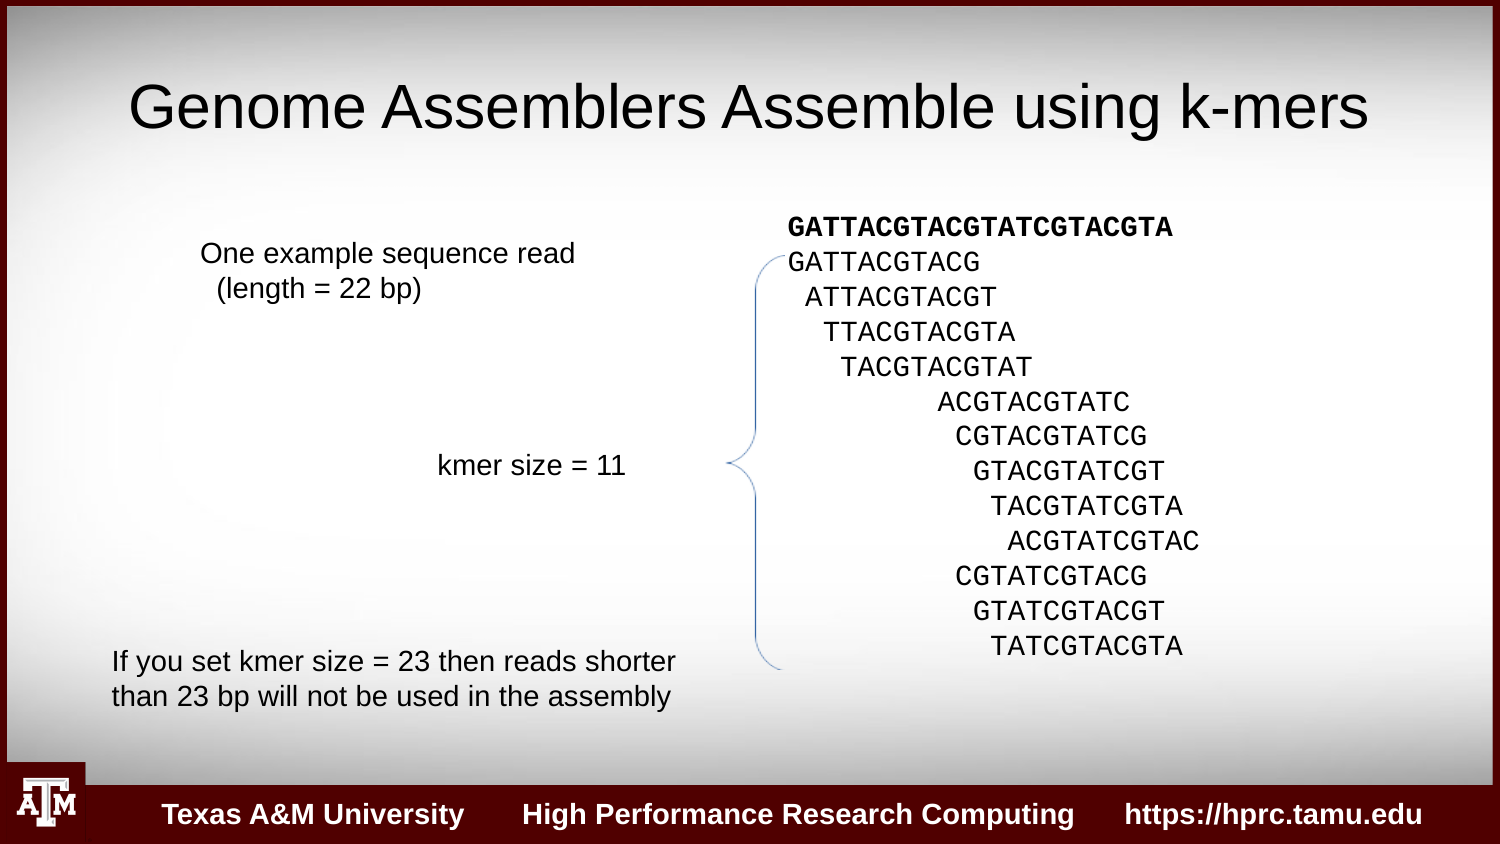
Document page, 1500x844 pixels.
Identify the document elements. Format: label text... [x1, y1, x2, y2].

text_box If you set kmer size = 23 then reads shorter than 23 bp will not be used in the assembly [96, 627, 701, 731]
title Genome Assemblers Assemble using k-mers [74, 33, 1425, 175]
text_box One example sequence read (length = 22 bp) [185, 218, 827, 294]
text_box GATTACGTACGTATCGTACGTA GATTACGTACG ATTACGTACGT TTACGTACGTA TACGTACGTAT ACGTACGTATC CGTACGTATCG GTACGTATCGT TACGTATCGTA ACGTATCGTAC CGTATCGTACG GTATCGTACGT TATCGTACGTA [772, 191, 1415, 675]
text_box kmer size = 11 [422, 431, 716, 507]
picture [0, 6, 1493, 844]
